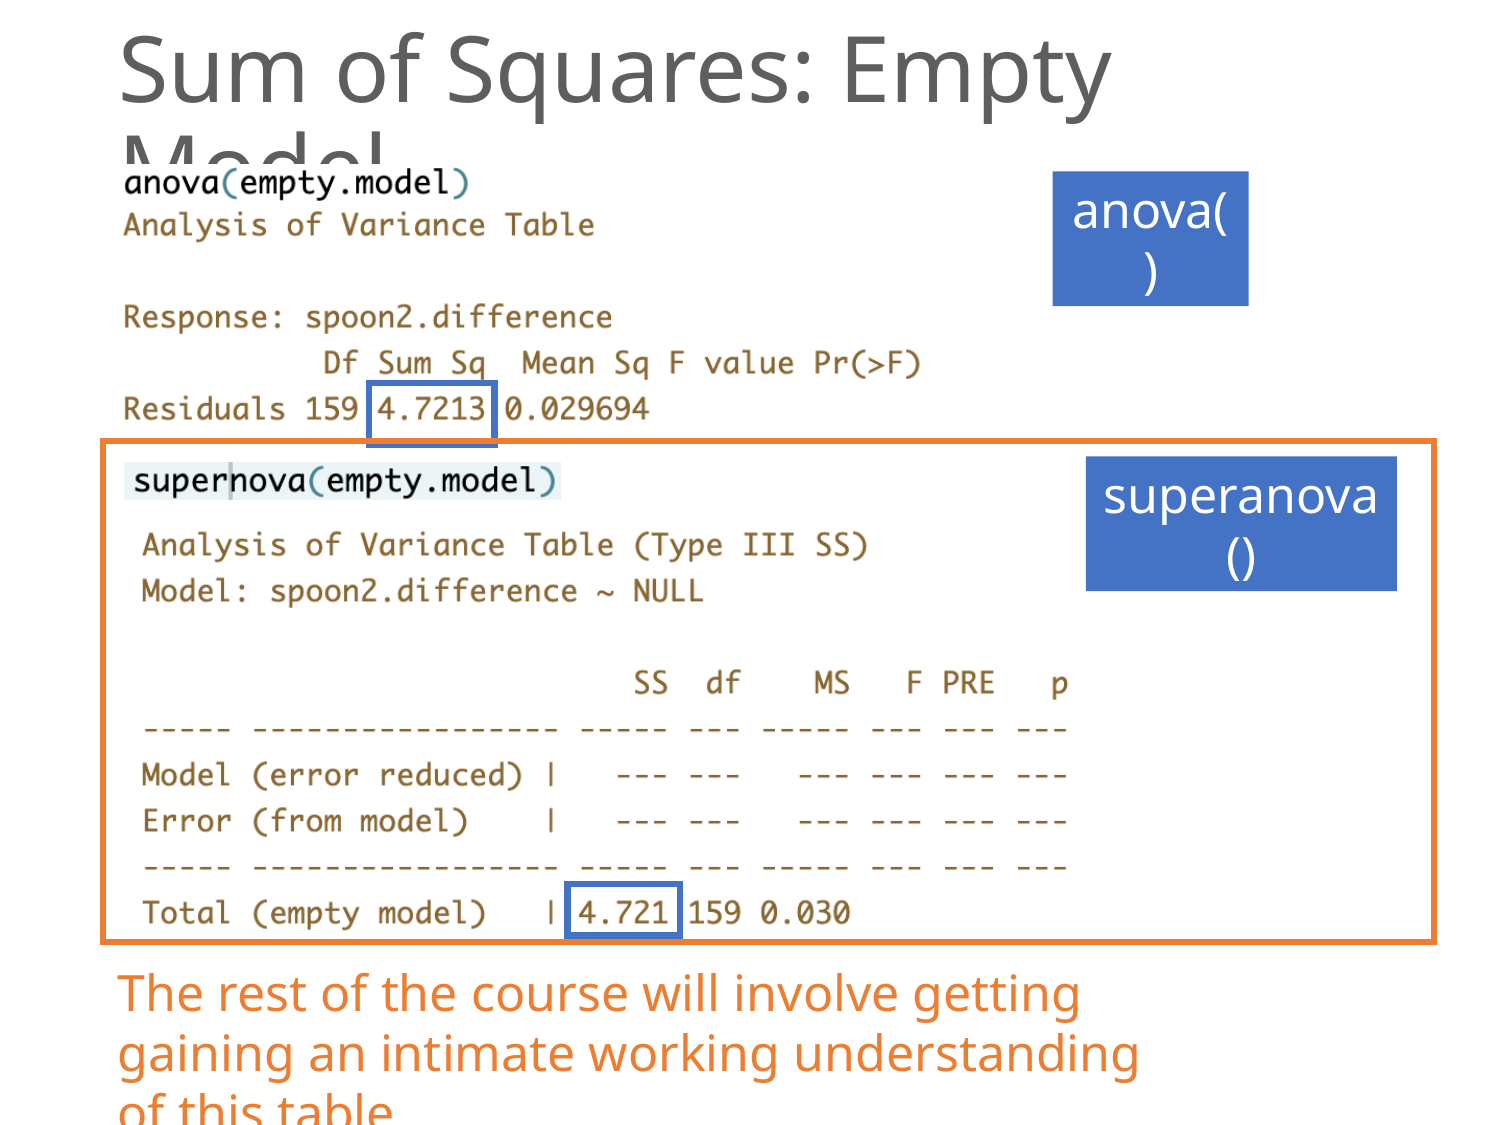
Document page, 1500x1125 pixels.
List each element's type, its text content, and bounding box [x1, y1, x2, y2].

picture [124, 462, 561, 502]
text_box [102, 440, 1435, 943]
text_box [368, 431, 496, 440]
text_box The rest of the course will involve getting gaining an intimate working understanding of this table. [102, 953, 1174, 1125]
title Sum of Squares: Empty Model [103, 13, 1397, 231]
picture [124, 522, 1088, 936]
text_box anova() [1052, 171, 1249, 307]
text_box superanova() [1085, 456, 1397, 592]
picture [117, 164, 930, 431]
